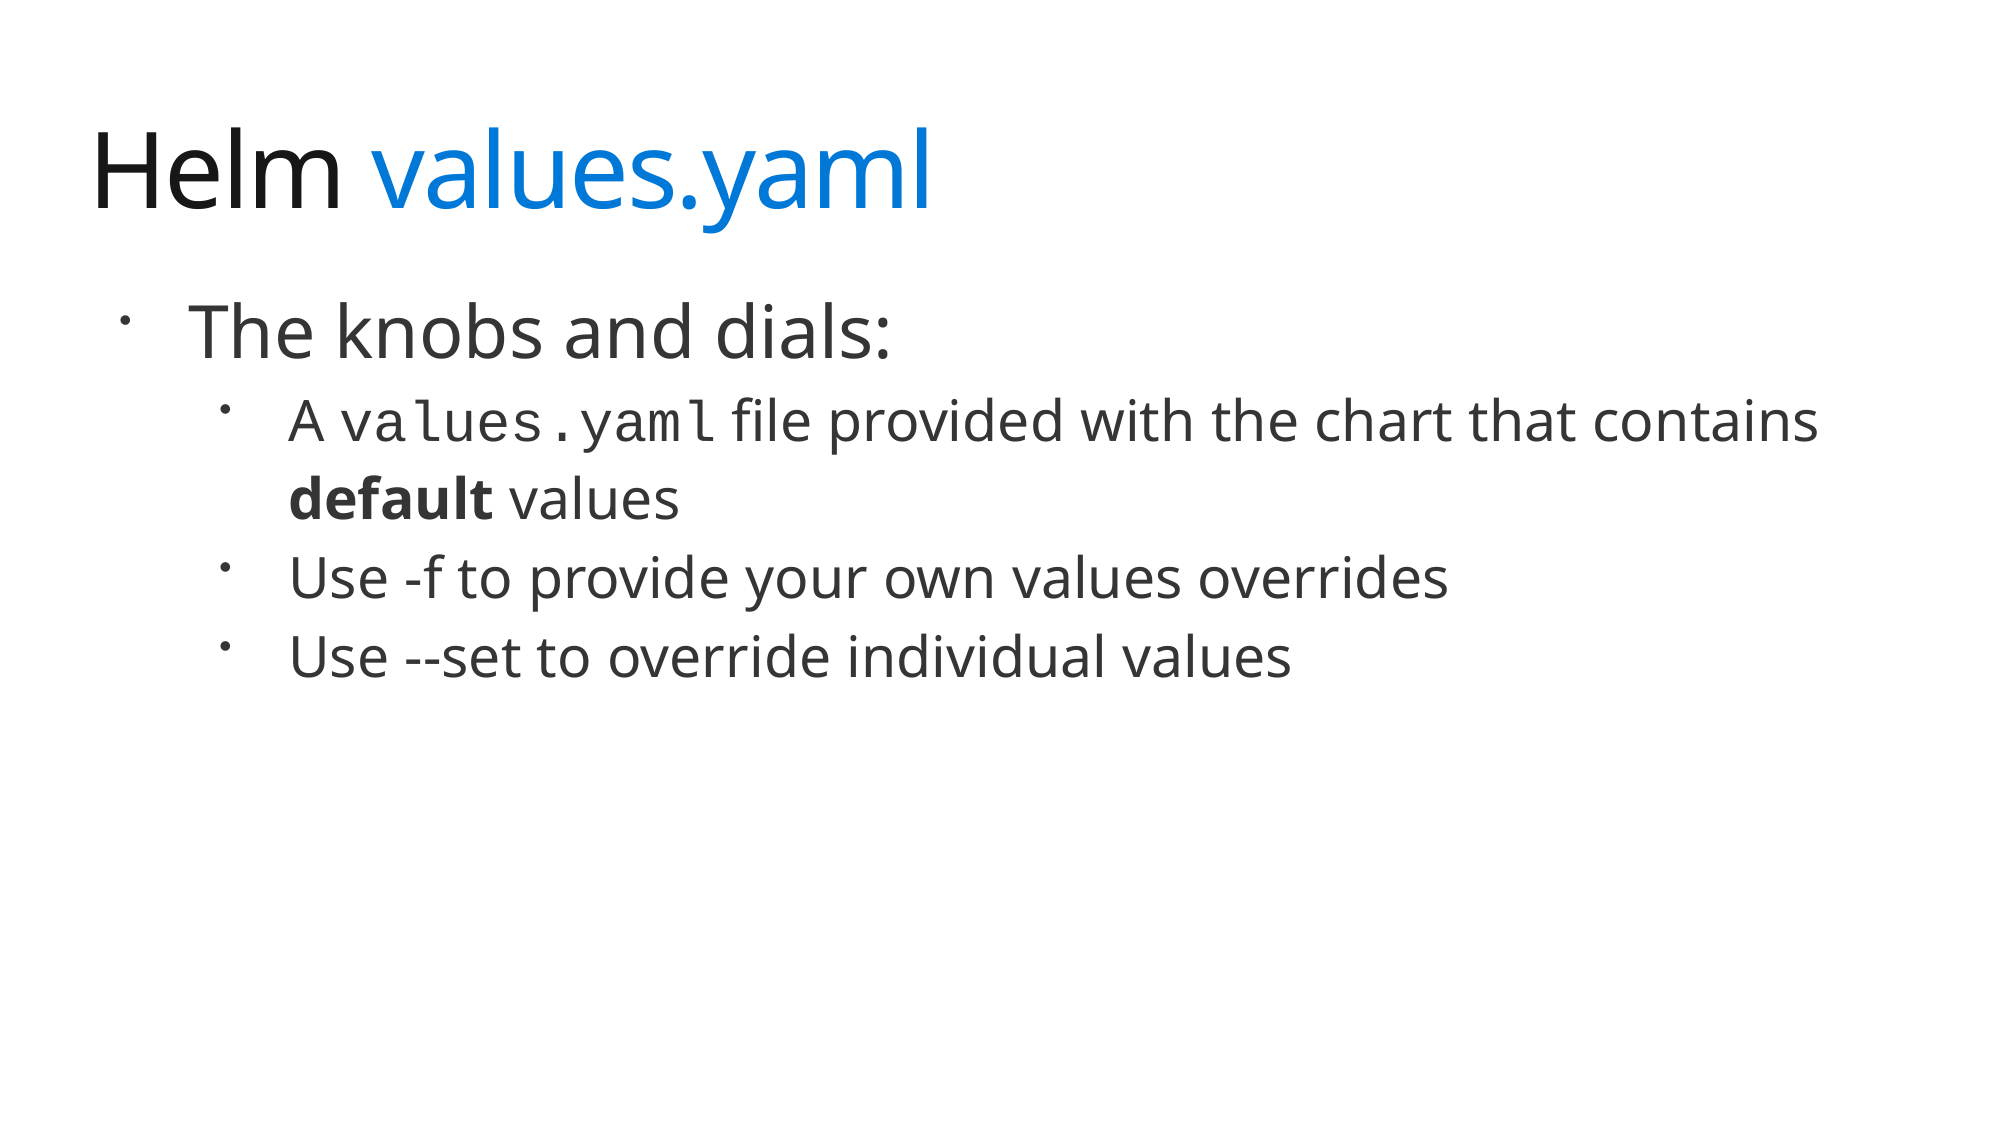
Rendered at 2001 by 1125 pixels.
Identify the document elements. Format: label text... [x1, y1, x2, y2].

list The knobs and dials: A values.yaml file provided with the chart that contains default values Use -f to provide your own values overrides Use --set to override individual values [68, 252, 1859, 1010]
title Helm values.yaml [68, 97, 1932, 223]
